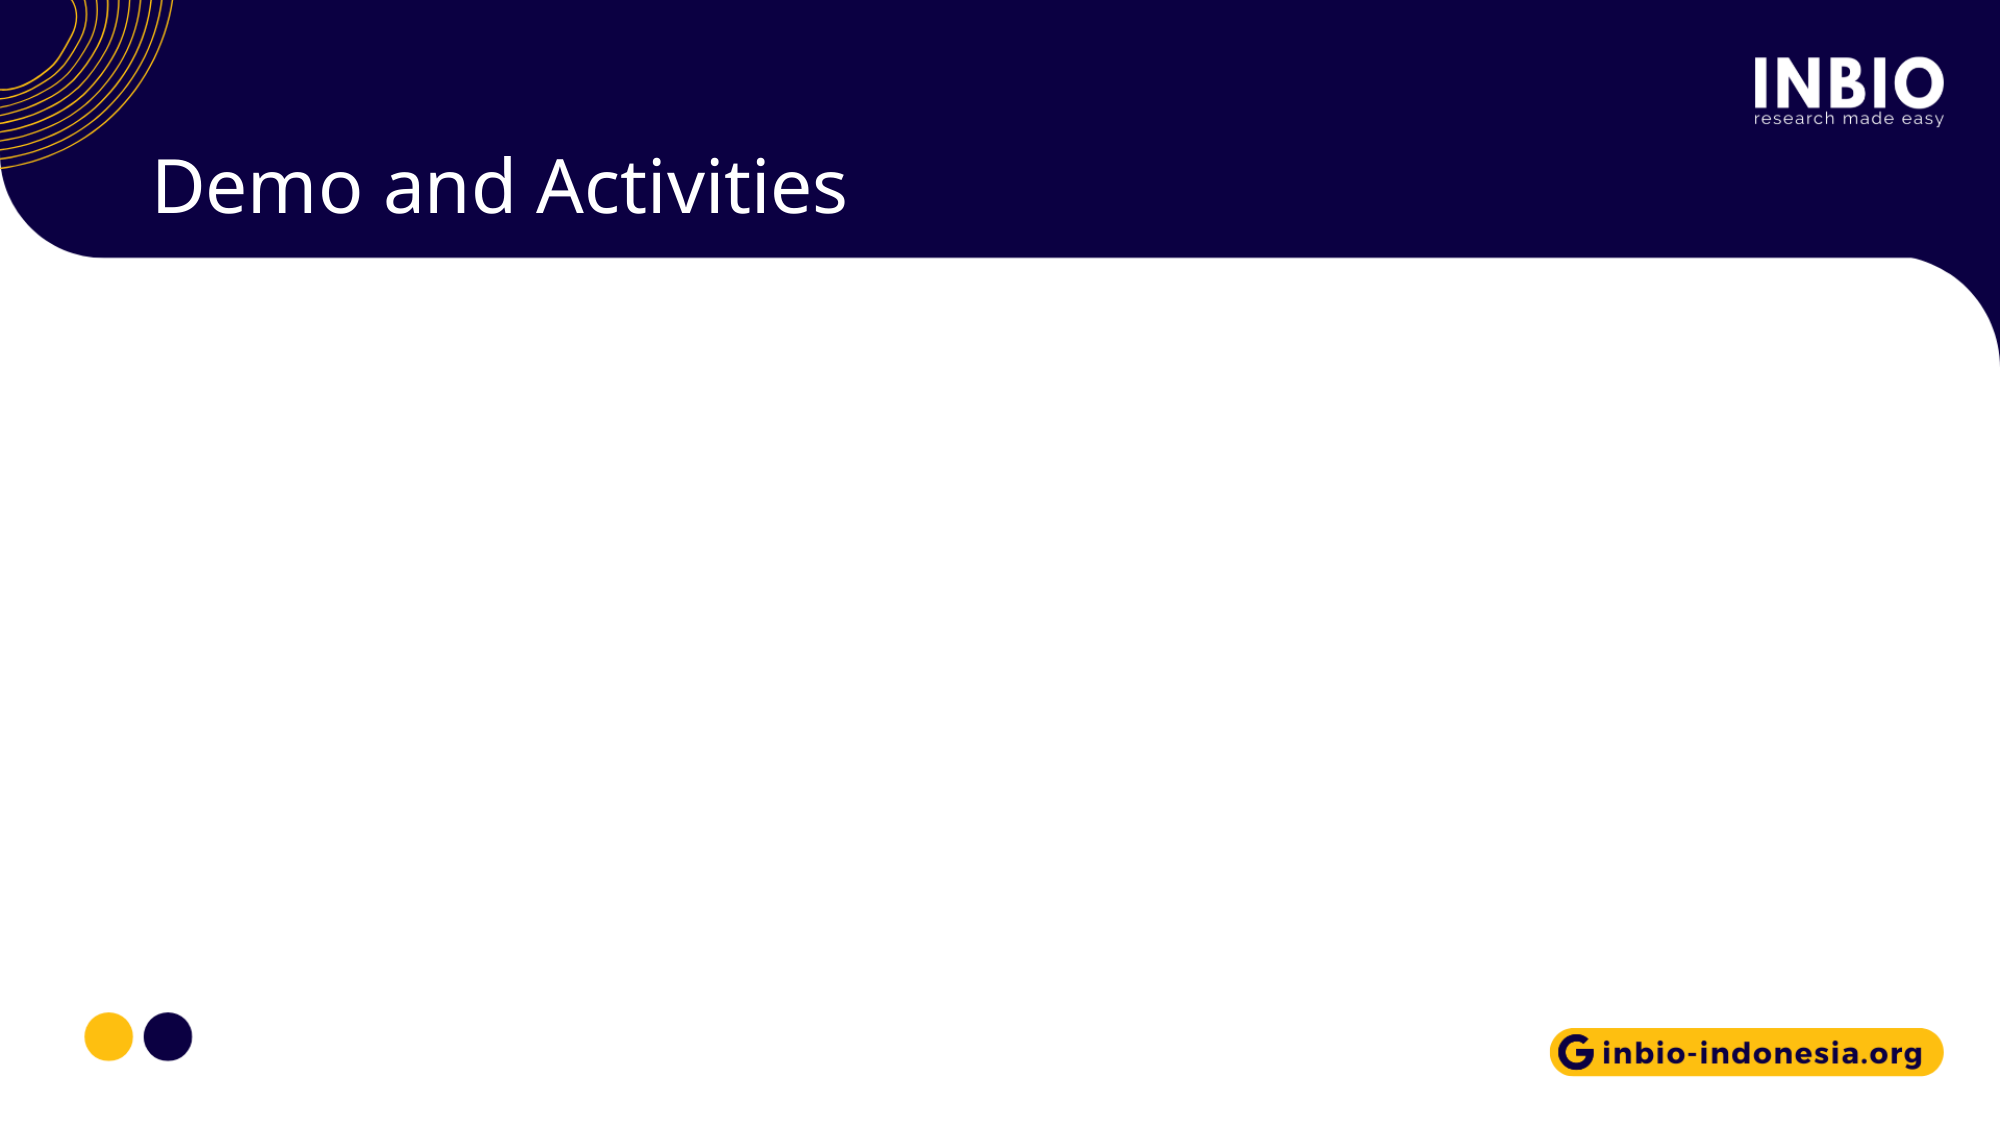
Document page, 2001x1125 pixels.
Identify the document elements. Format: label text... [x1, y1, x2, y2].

picture [0, 0, 2000, 1125]
title Demo and Activities [136, 122, 1737, 237]
